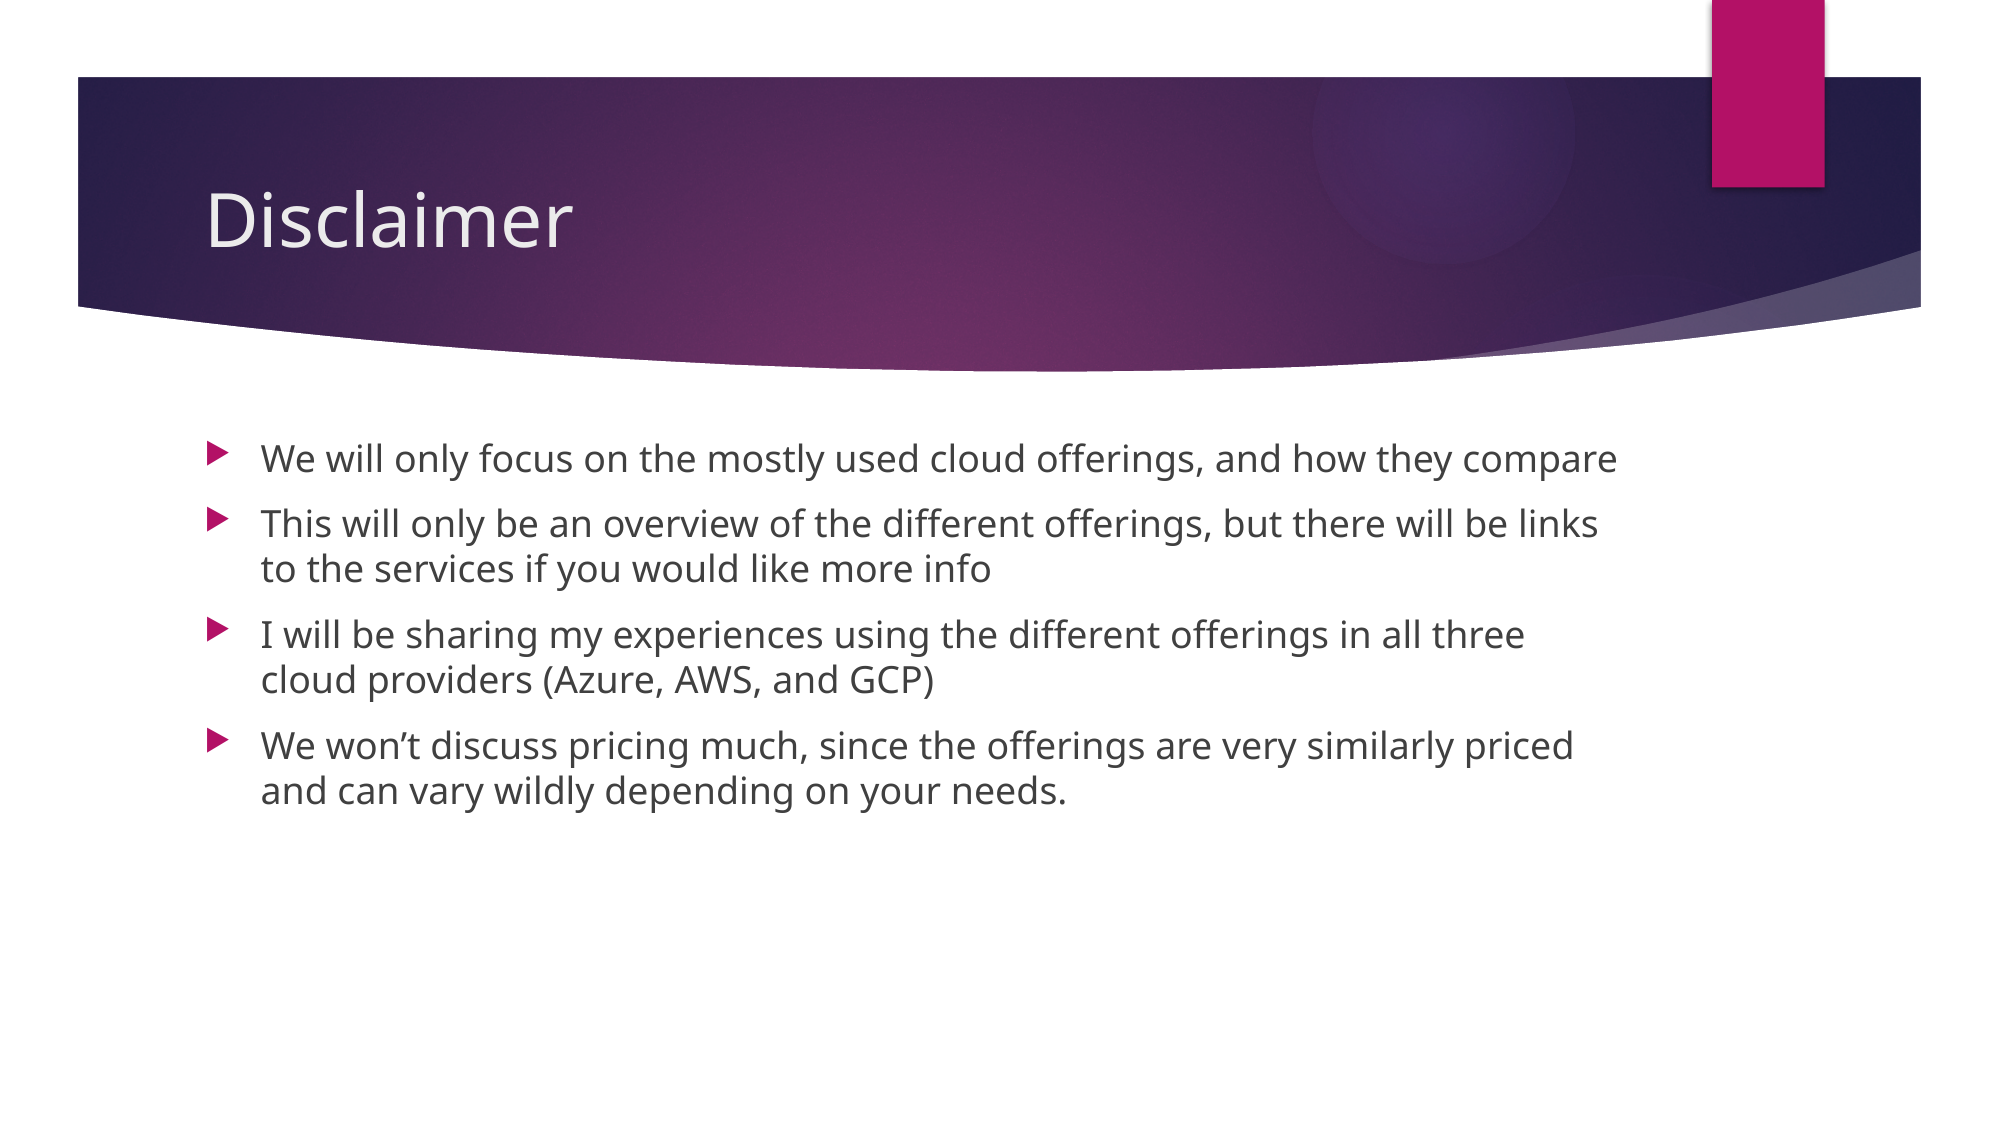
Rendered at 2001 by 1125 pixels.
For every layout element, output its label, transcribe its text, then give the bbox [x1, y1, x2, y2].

title Disclaimer [189, 159, 1627, 276]
list We will only focus on the mostly used cloud offerings, and how they compare This will only be an overview of the different offerings, but there will be links to the services if you would like more info I will be sharing my experiences using the different offerings in all three cloud providers (Azure, AWS, and GCP) We won’t discuss pricing much, since the offerings are very similarly priced and can vary wildly depending on your needs. [189, 427, 1638, 988]
